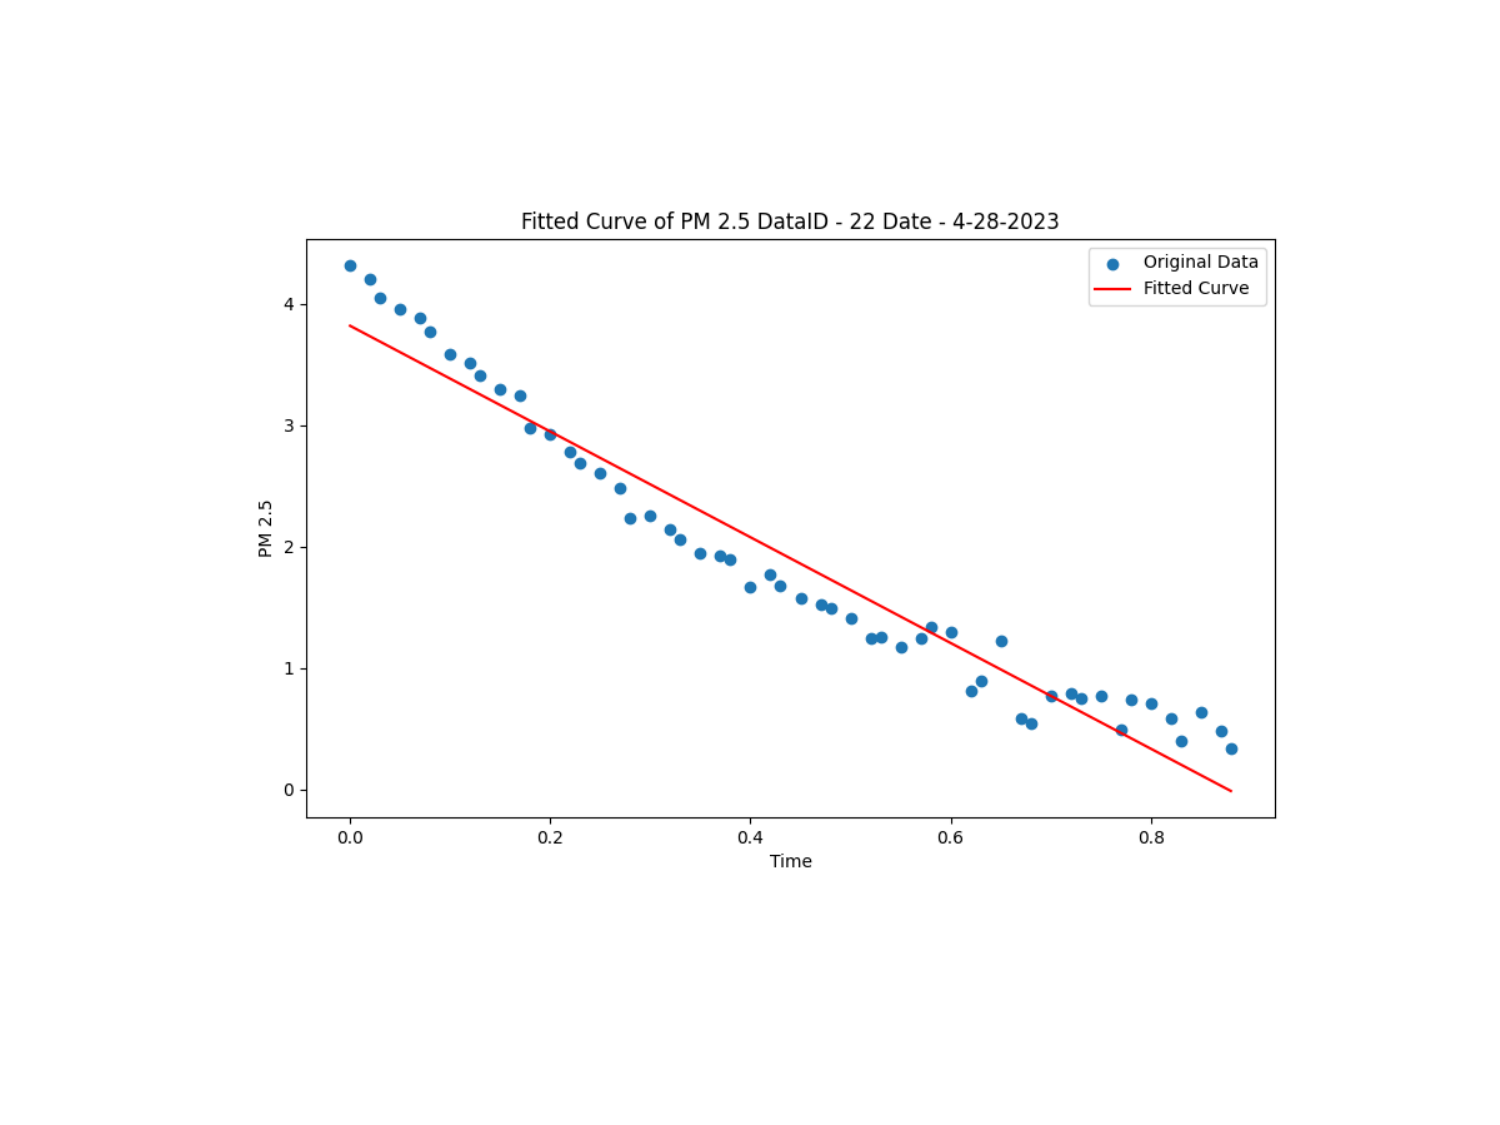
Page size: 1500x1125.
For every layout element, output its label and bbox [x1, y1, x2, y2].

picture [149, 149, 1401, 901]
